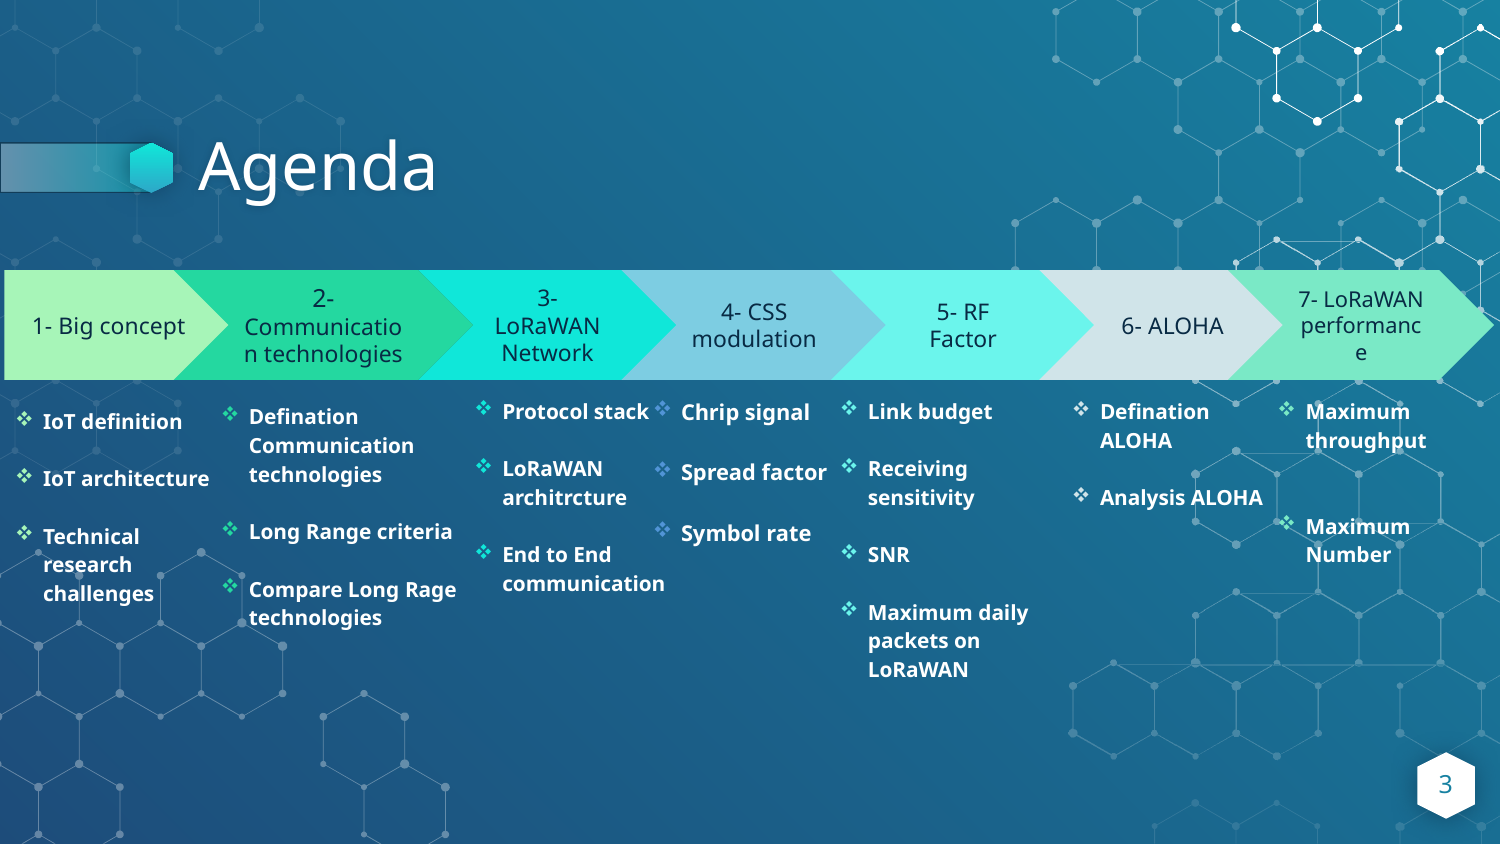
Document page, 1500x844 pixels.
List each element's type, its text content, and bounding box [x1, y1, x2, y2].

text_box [500, 269, 620, 810]
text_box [1227, 269, 1495, 810]
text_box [173, 269, 500, 815]
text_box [0, 269, 172, 820]
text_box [824, 269, 1038, 810]
title Agenda [198, 140, 1302, 198]
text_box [621, 269, 823, 810]
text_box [1039, 269, 1226, 810]
